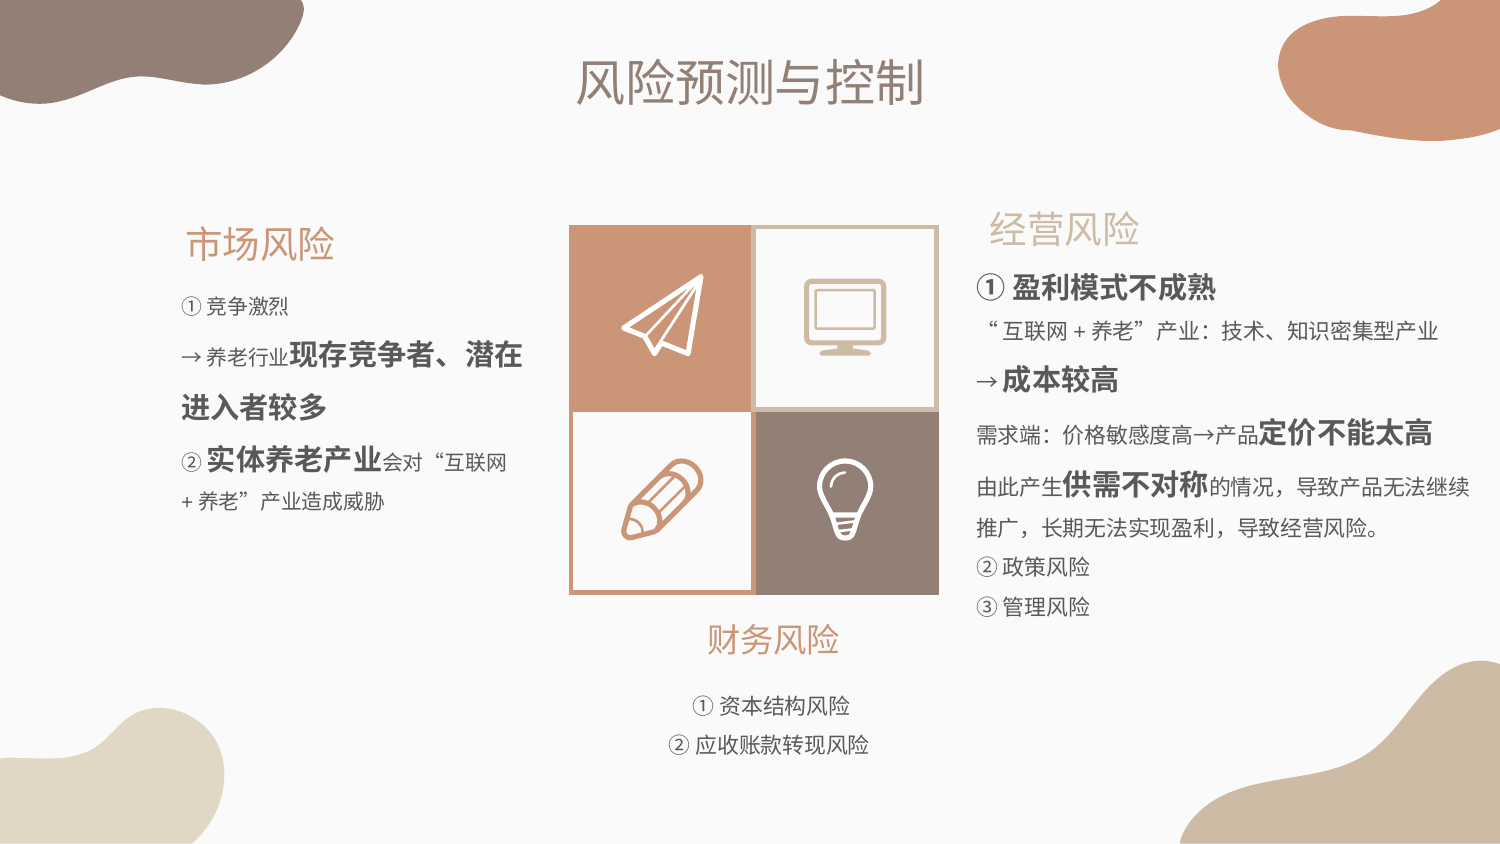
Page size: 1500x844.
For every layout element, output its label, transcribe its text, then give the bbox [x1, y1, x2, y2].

text_box ①竞争激烈 →养老行业现存竞争者、潜在进入者较多 ②实体养老产业会对“互联网+养老”产业造成威胁 [166, 274, 539, 541]
text_box [570, 409, 755, 593]
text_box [804, 278, 887, 356]
text_box 市场风险 [154, 213, 350, 274]
text_box 风险预测与控制 [560, 44, 940, 120]
text_box [755, 411, 938, 593]
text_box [816, 458, 874, 541]
text_box [570, 226, 753, 409]
text_box ①资本结构风险 ②应收账款转现风险 [518, 672, 1025, 766]
text_box 经营风险 [974, 198, 1229, 259]
text_box 财务风险 [601, 612, 856, 667]
text_box [753, 226, 938, 411]
text_box [621, 458, 704, 541]
text_box ①盈利模式不成熟 “互联网+养老”产业：技术、知识密集型产业 →成本较高 需求端：价格敏感度高→产品定价不能太高 由此产生供需不对称的情况，导致产品无法继续推广，长期无法实现盈利，导致经营风险。 ②政策风险 ③管理风险 [961, 245, 1500, 627]
text_box [621, 274, 704, 357]
